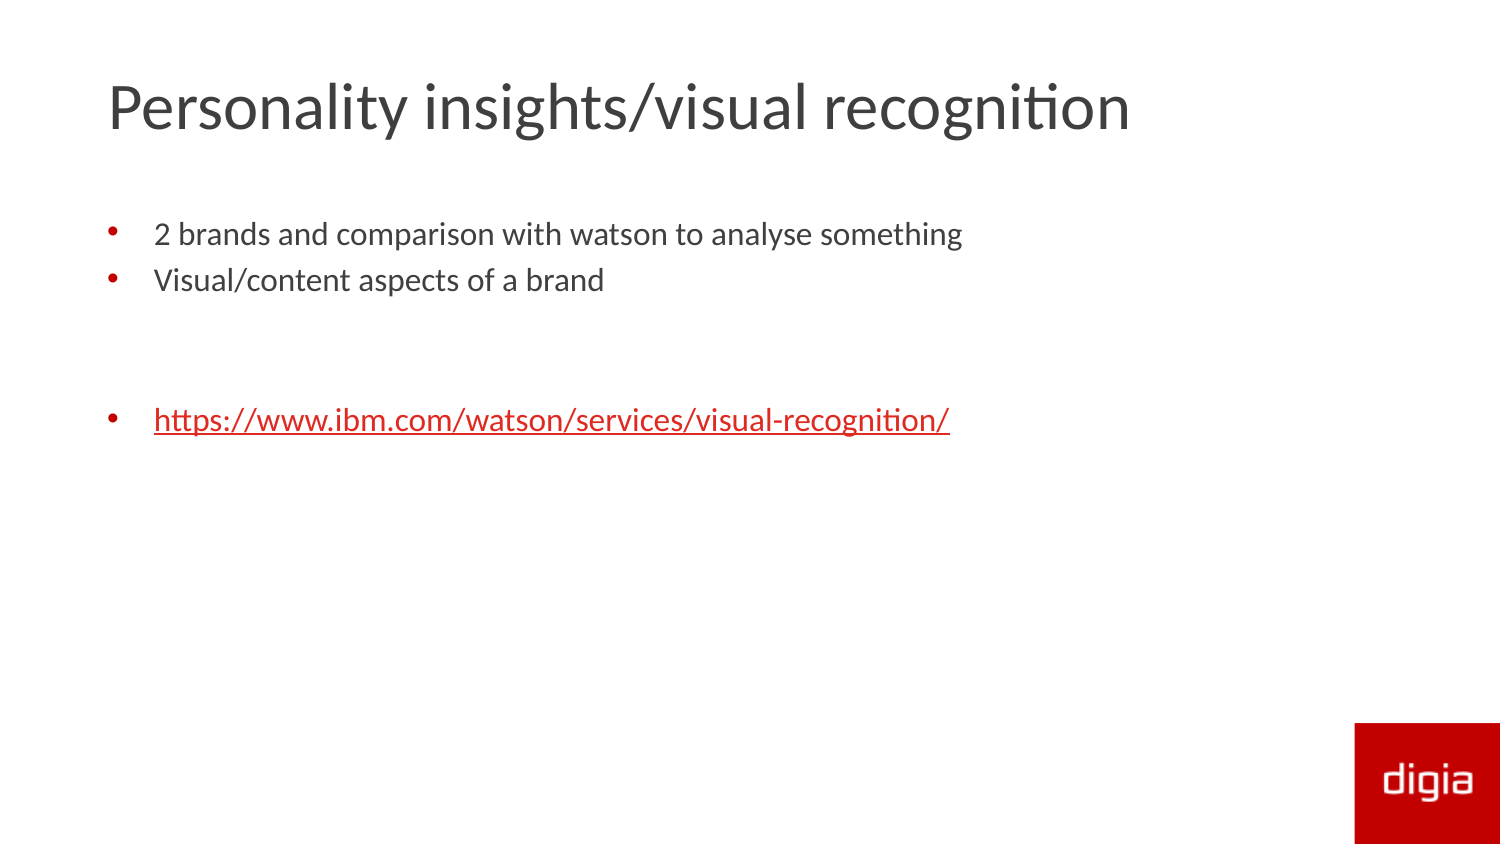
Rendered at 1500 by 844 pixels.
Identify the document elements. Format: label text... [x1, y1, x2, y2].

title Personality insights/visual recognition [93, 56, 1408, 152]
list 2 brands and comparison with watson to analyse something Visual/content aspects of a brand https://www.ibm.com/watson/services/visual-recognition/ [92, 204, 1406, 719]
picture [1354, 723, 1500, 844]
